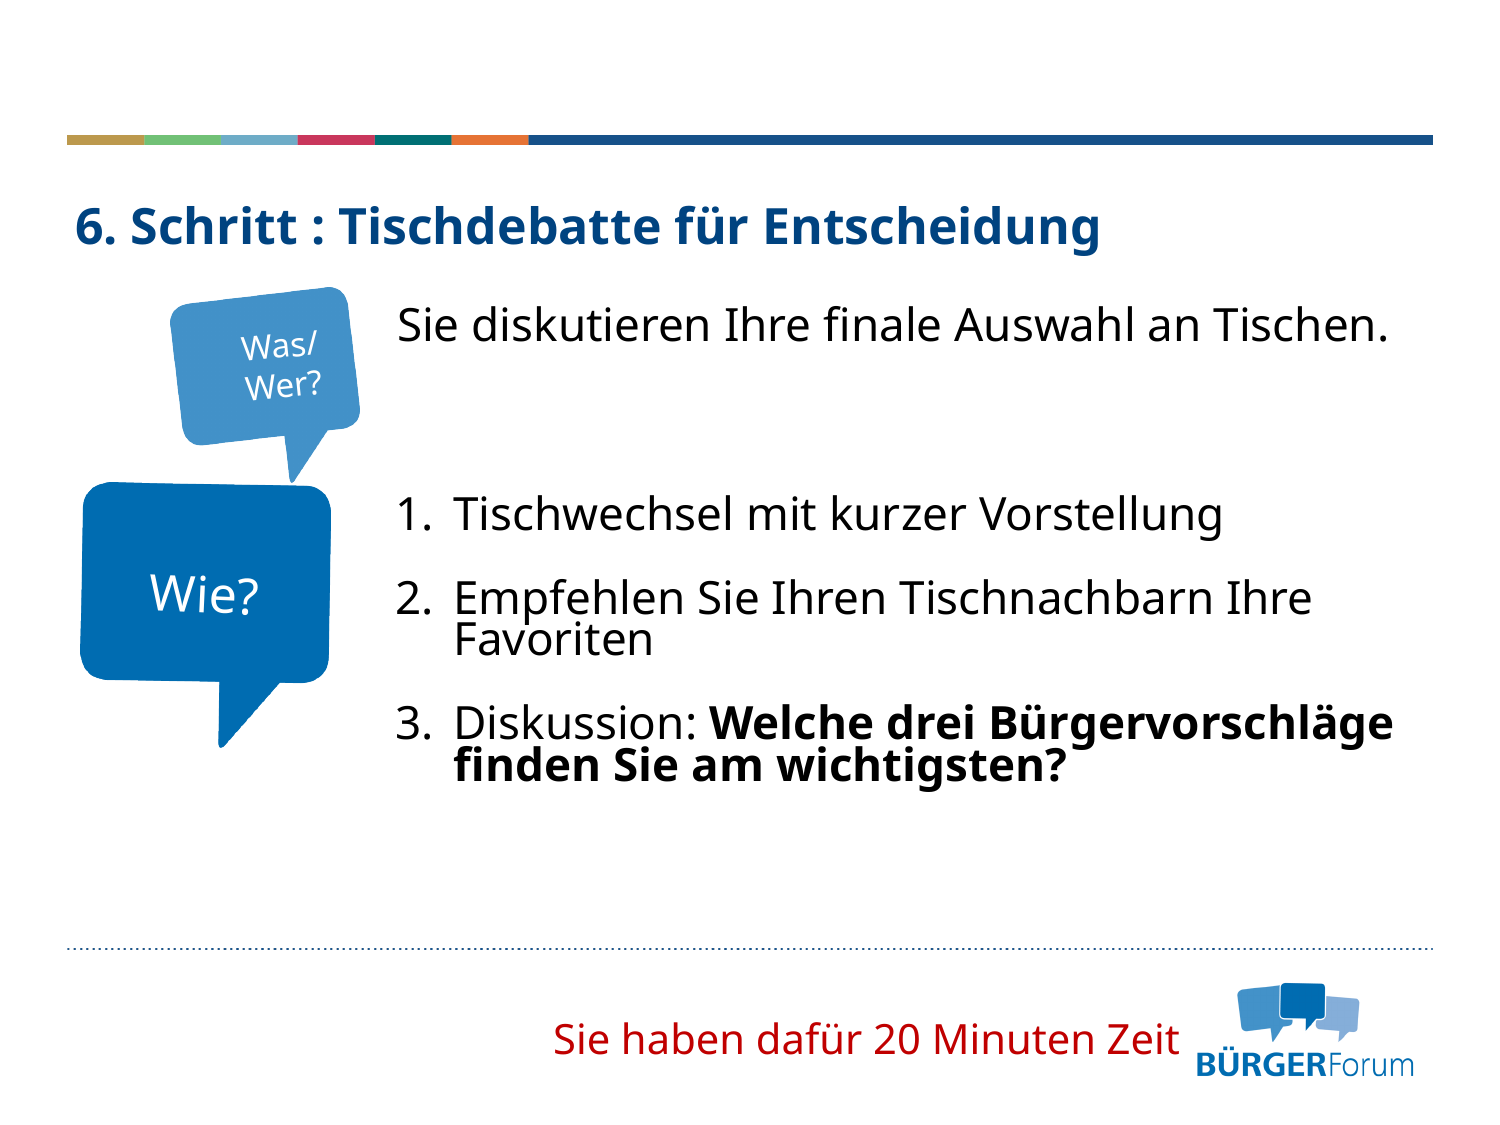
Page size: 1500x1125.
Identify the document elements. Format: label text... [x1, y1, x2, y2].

text_box Sie haben dafür 20 Minuten Zeit [553, 1013, 1181, 1064]
picture [1196, 980, 1415, 1078]
picture [67, 135, 1433, 145]
title 6. Schritt : Tischdebatte für Entscheidung [74, 194, 1426, 256]
list Tischwechsel mit kurzer Vorstellung Empfehlen Sie Ihren Tischnachbarn Ihre Favoriten Diskussion: Welche drei Bürgervorschläge finden Sie am wichtigsten? [394, 456, 1459, 836]
picture [67, 943, 1433, 950]
picture [79, 287, 360, 749]
text_box Sie diskutieren Ihre finale Auswahl an Tischen. [397, 295, 1500, 351]
